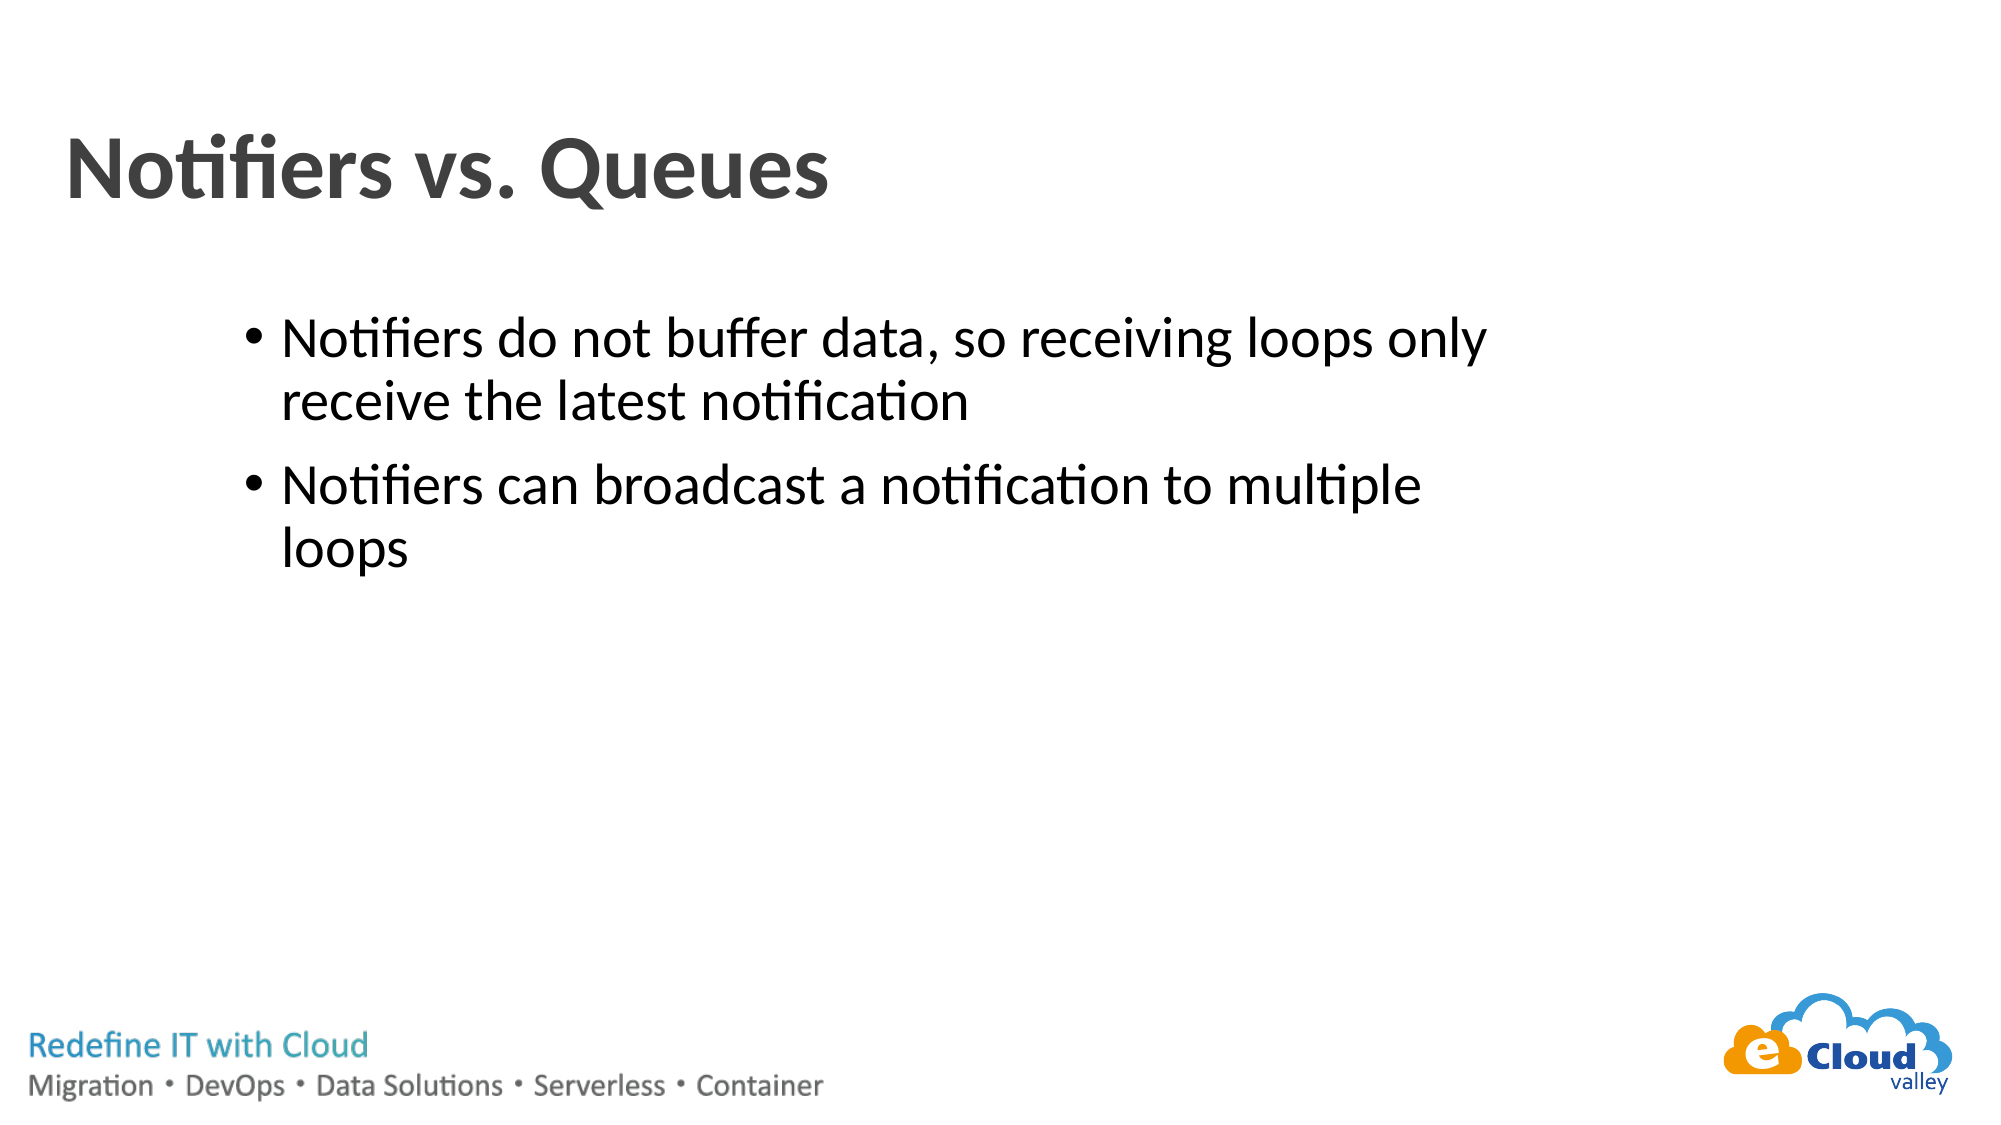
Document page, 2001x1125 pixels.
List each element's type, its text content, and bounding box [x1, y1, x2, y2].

title Notifiers vs. Queues [50, 59, 1941, 278]
picture [11, 1012, 837, 1118]
text_box Notifiers do not buffer data, so receiving loops only receive the latest notification Notifiers can broadcast a notification to multiple loops [229, 299, 1513, 874]
picture [1688, 961, 1987, 1124]
